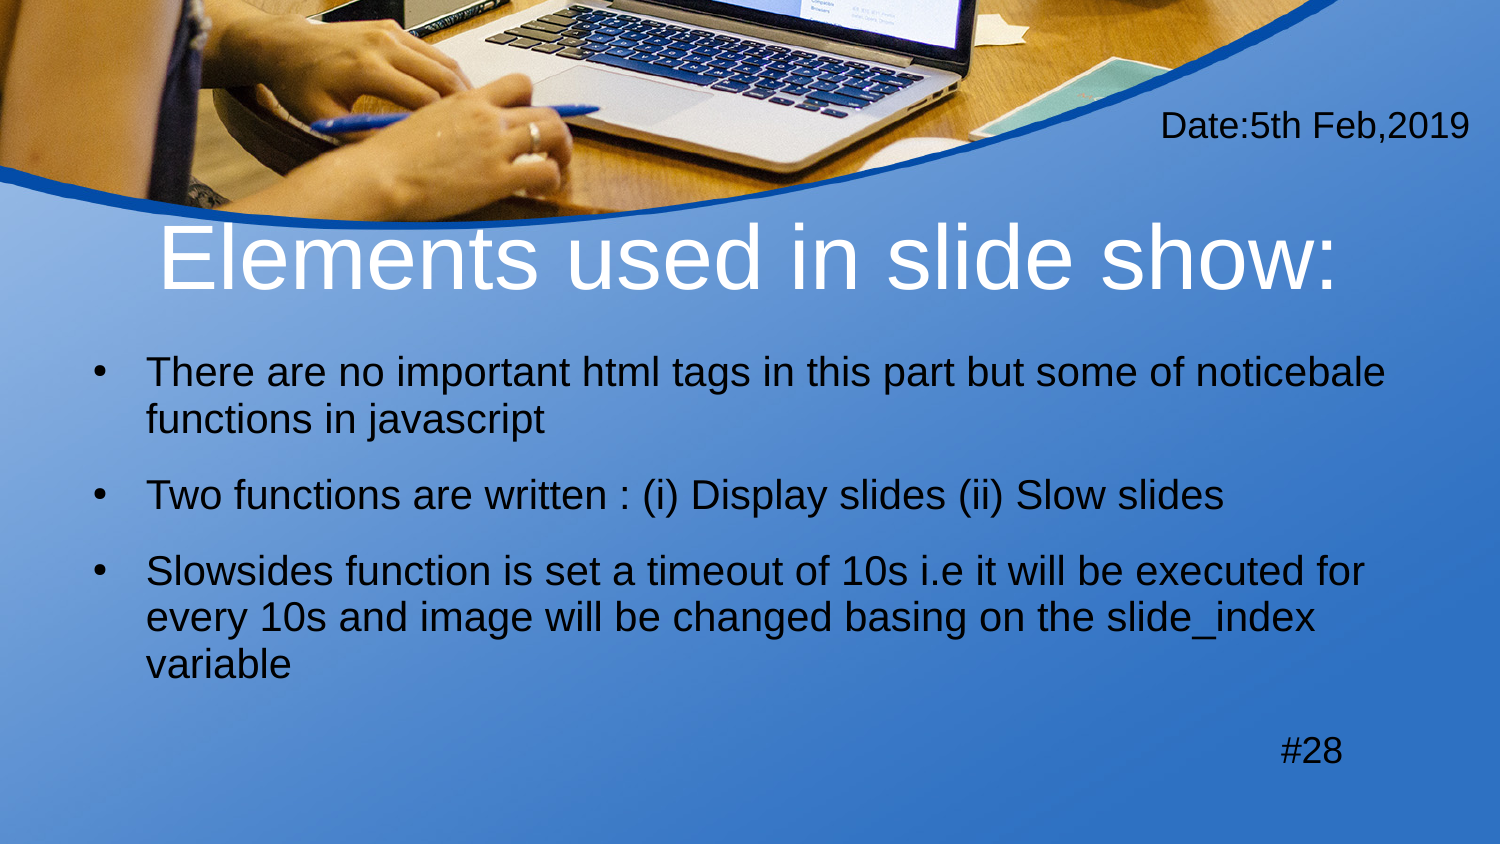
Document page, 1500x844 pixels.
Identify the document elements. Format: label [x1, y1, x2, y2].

text_box [1425, 97, 1485, 153]
text_box [1267, 723, 1358, 779]
list [75, 198, 1425, 687]
title [75, 0, 1425, 197]
picture [1266, 722, 1359, 780]
